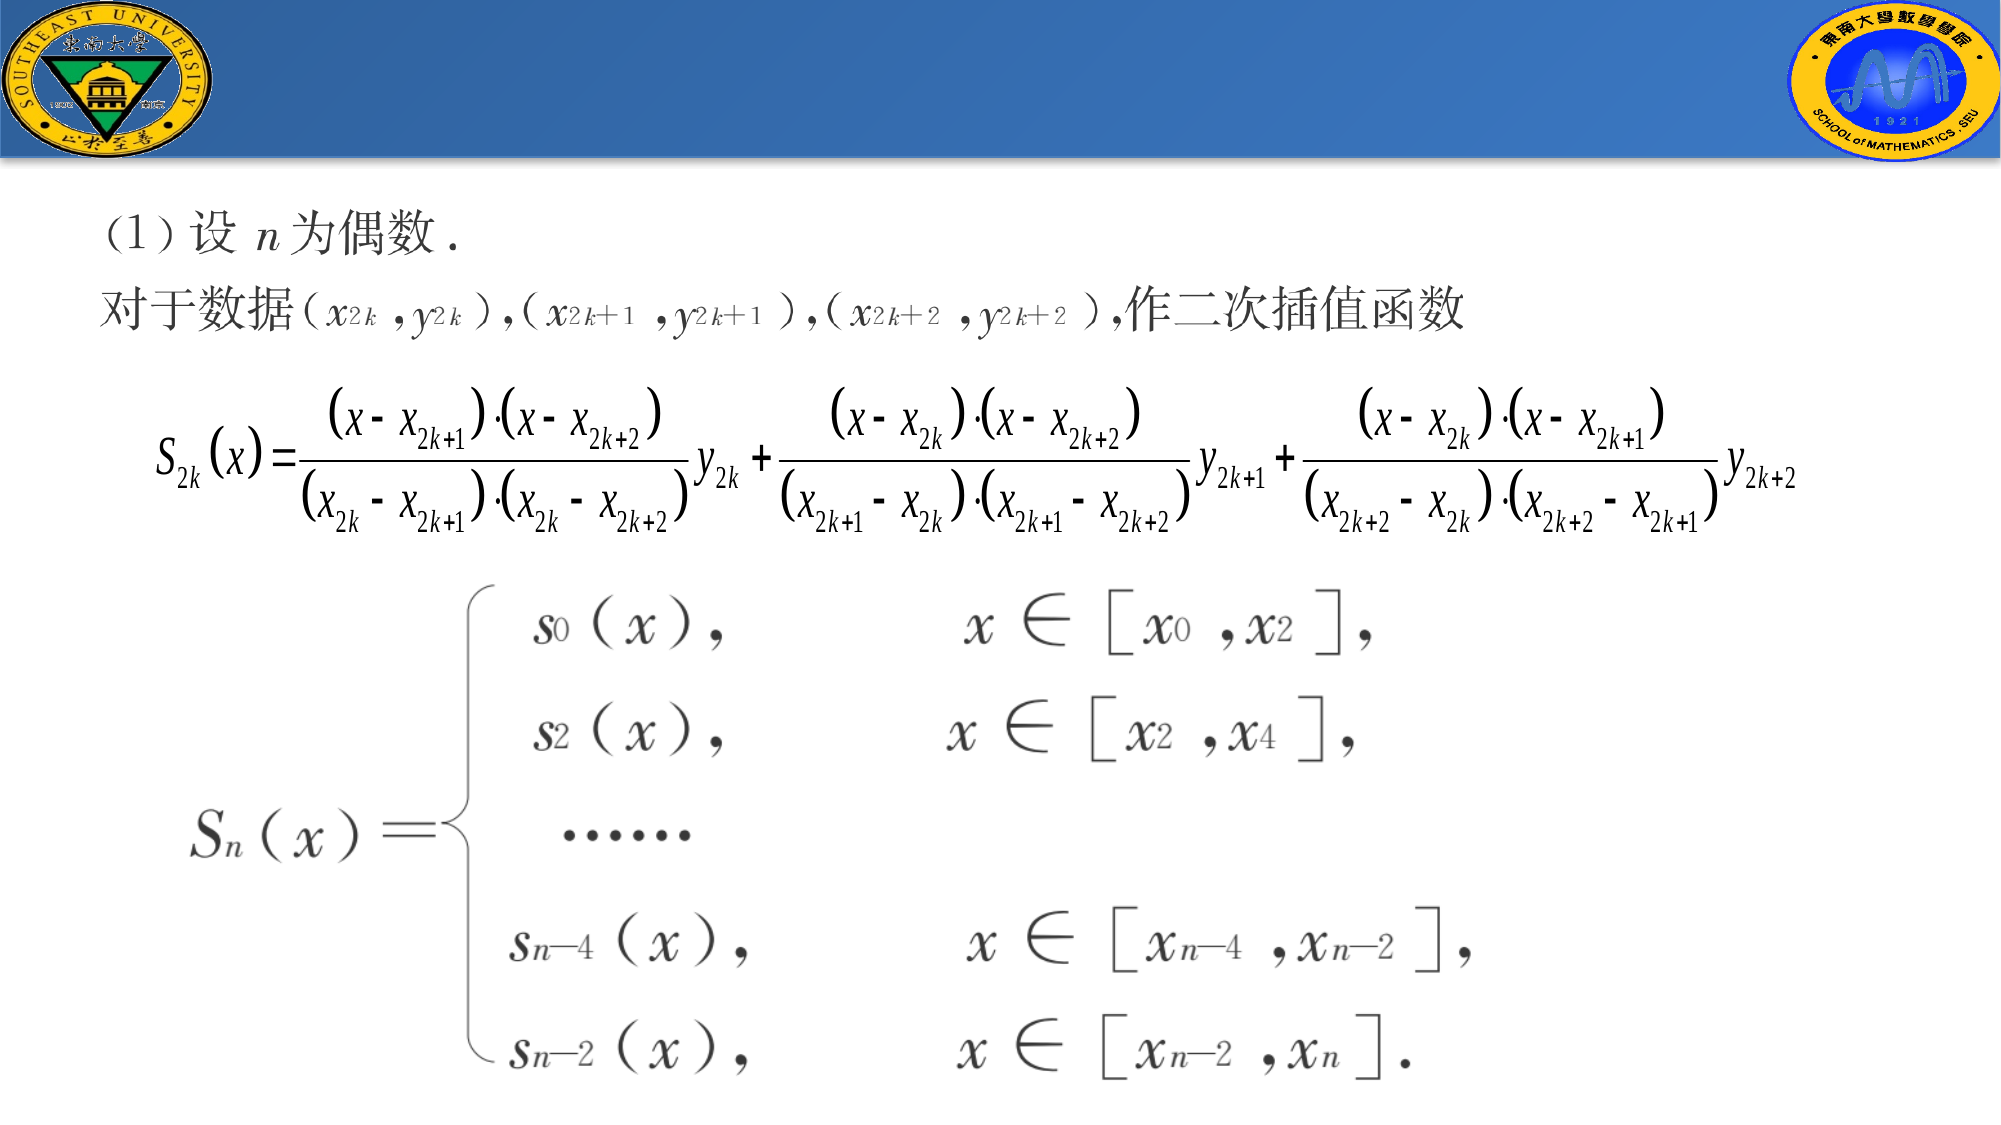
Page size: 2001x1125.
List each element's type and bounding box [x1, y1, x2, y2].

text_box [149, 377, 1805, 549]
picture [0, 0, 213, 159]
picture [67, 207, 1464, 346]
picture [172, 551, 1485, 1102]
picture [1787, 0, 2001, 162]
